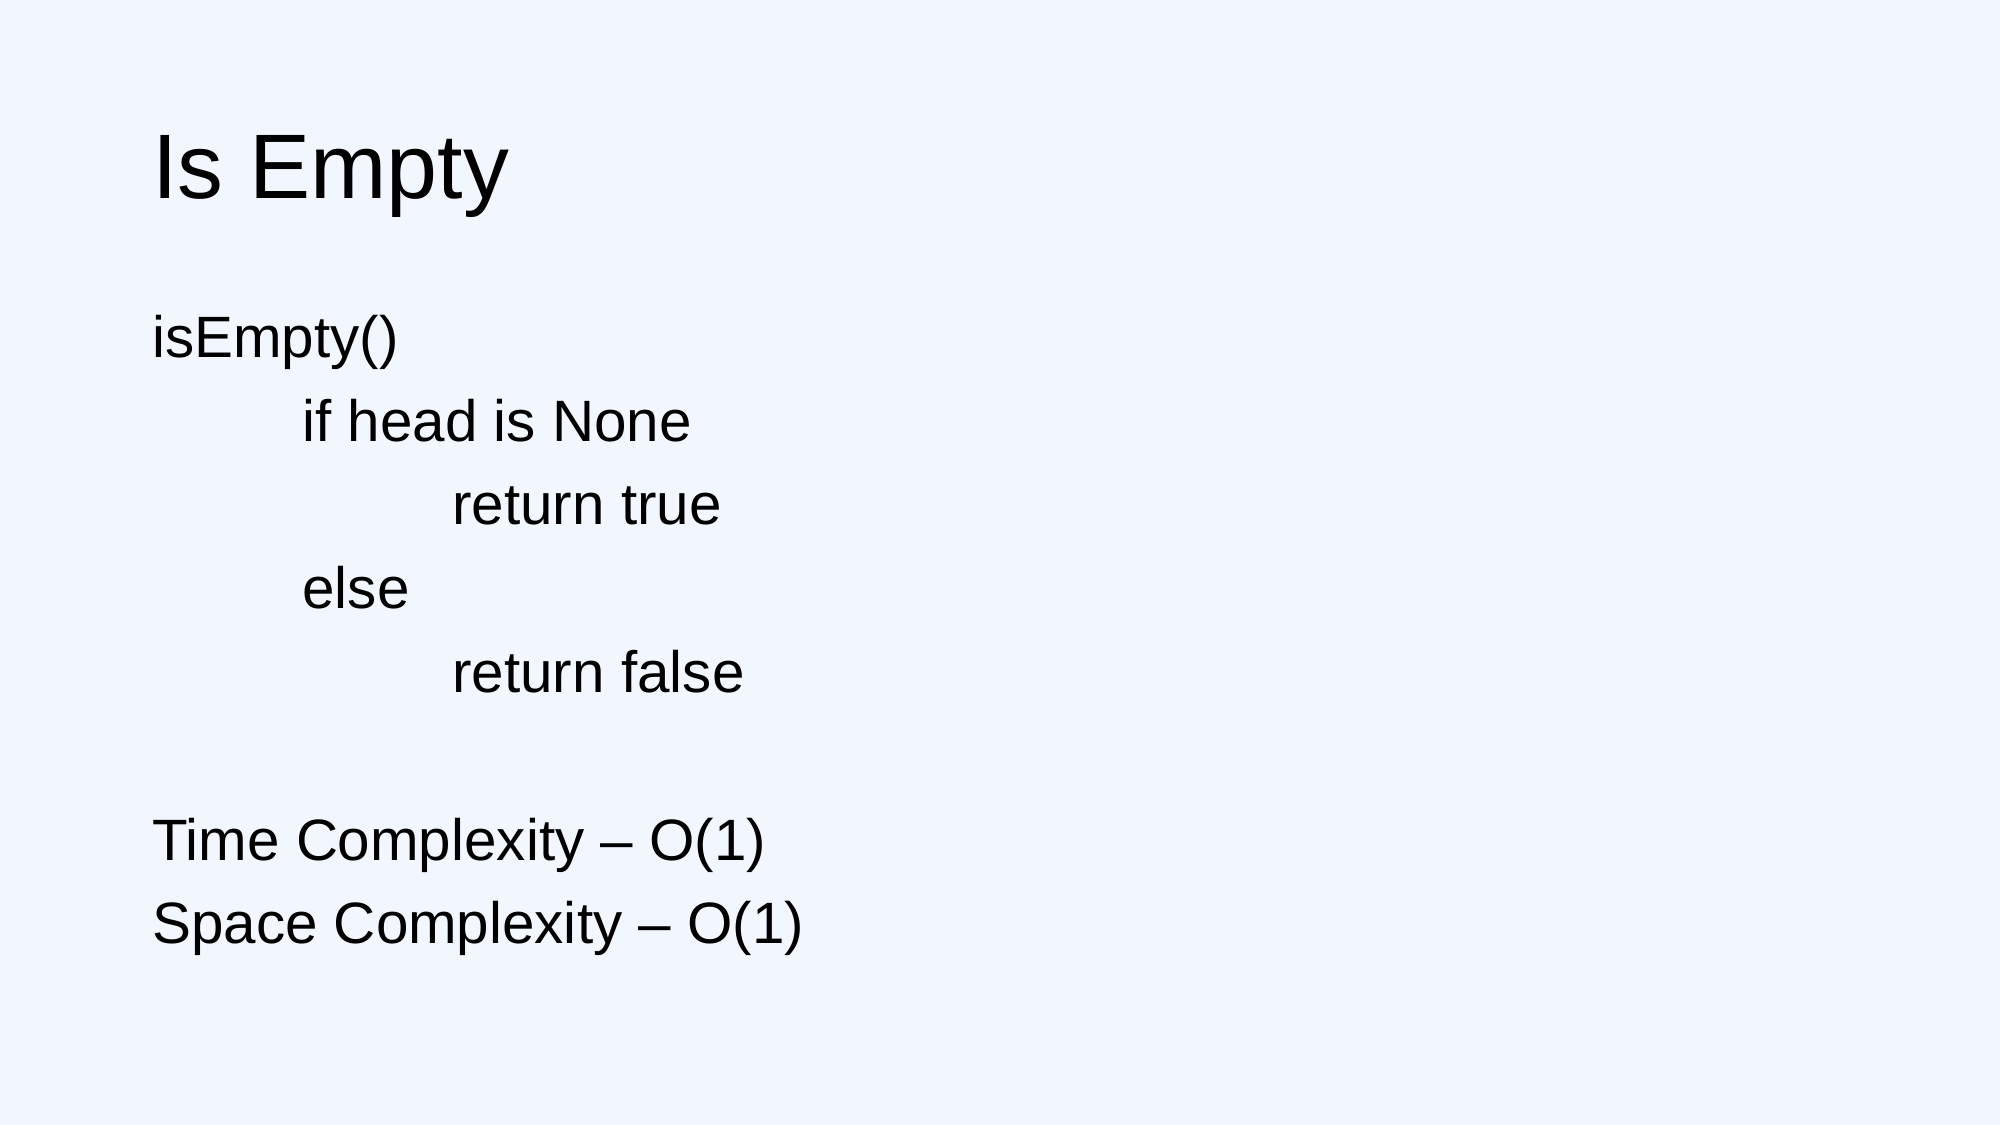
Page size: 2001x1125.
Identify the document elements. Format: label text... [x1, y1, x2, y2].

title Is Empty [137, 59, 1863, 278]
list isEmpty() if head is None return true else return false Time Complexity – O(1) Space Complexity – O(1) [137, 299, 1863, 1014]
